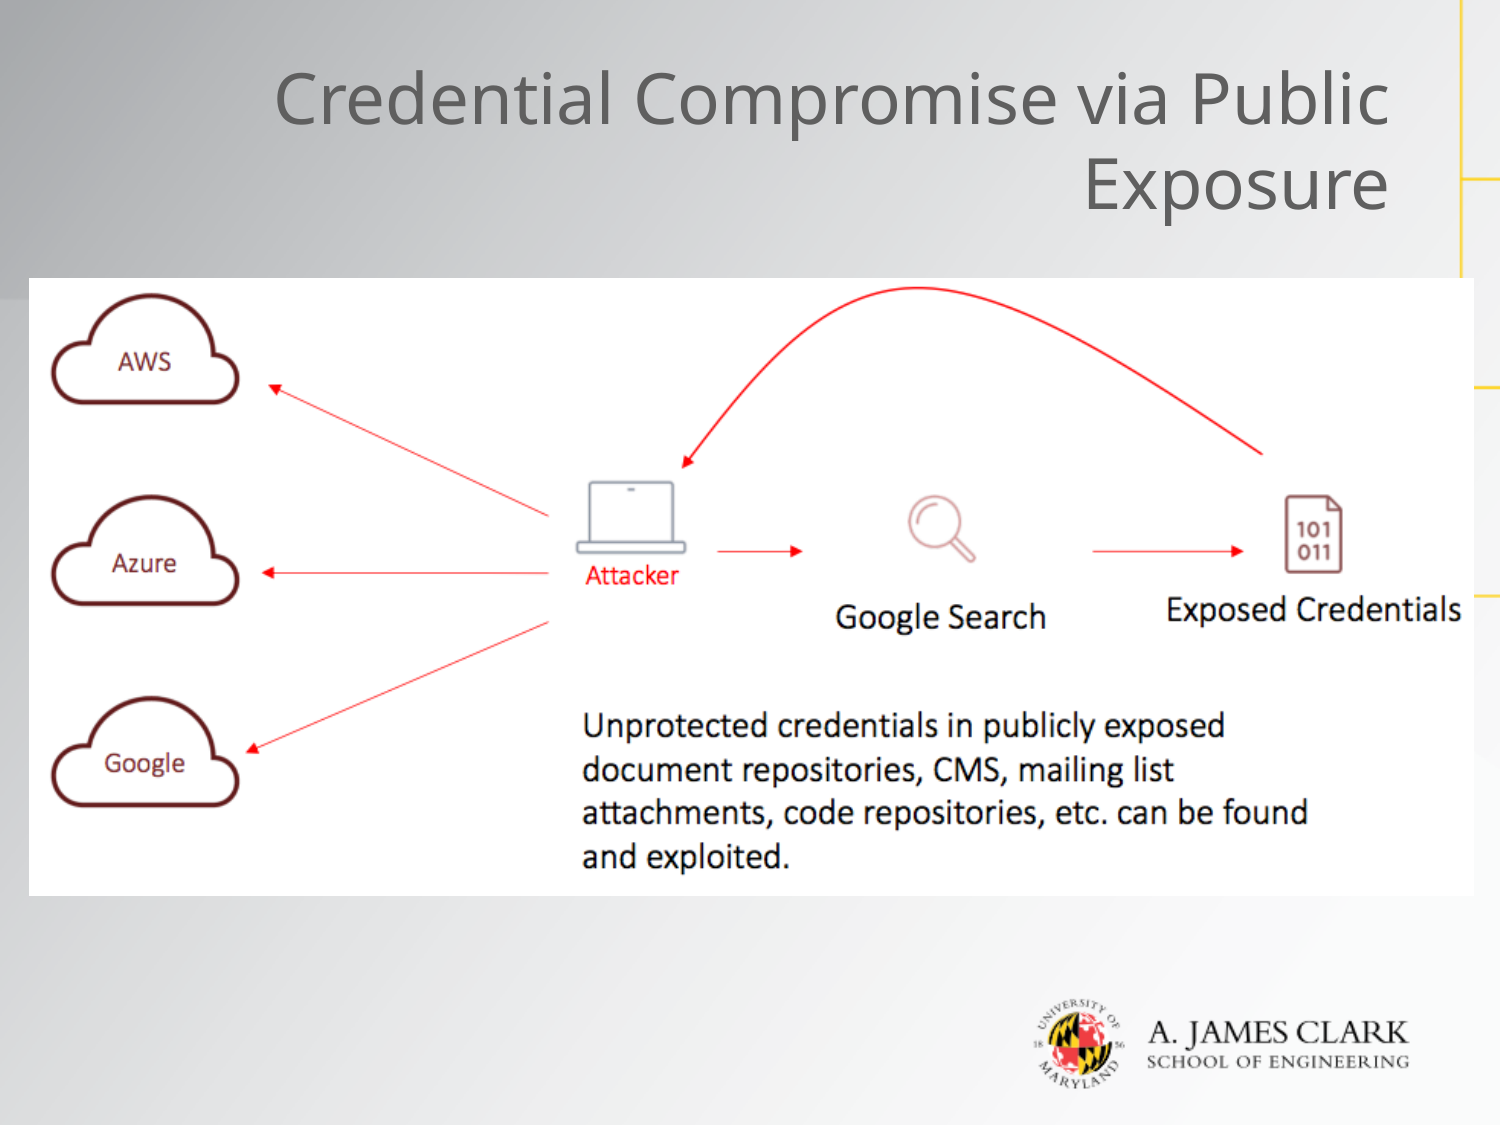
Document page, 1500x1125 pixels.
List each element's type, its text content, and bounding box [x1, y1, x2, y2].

title Credential Compromise via Public Exposure [75, 45, 1407, 231]
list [28, 278, 1474, 896]
